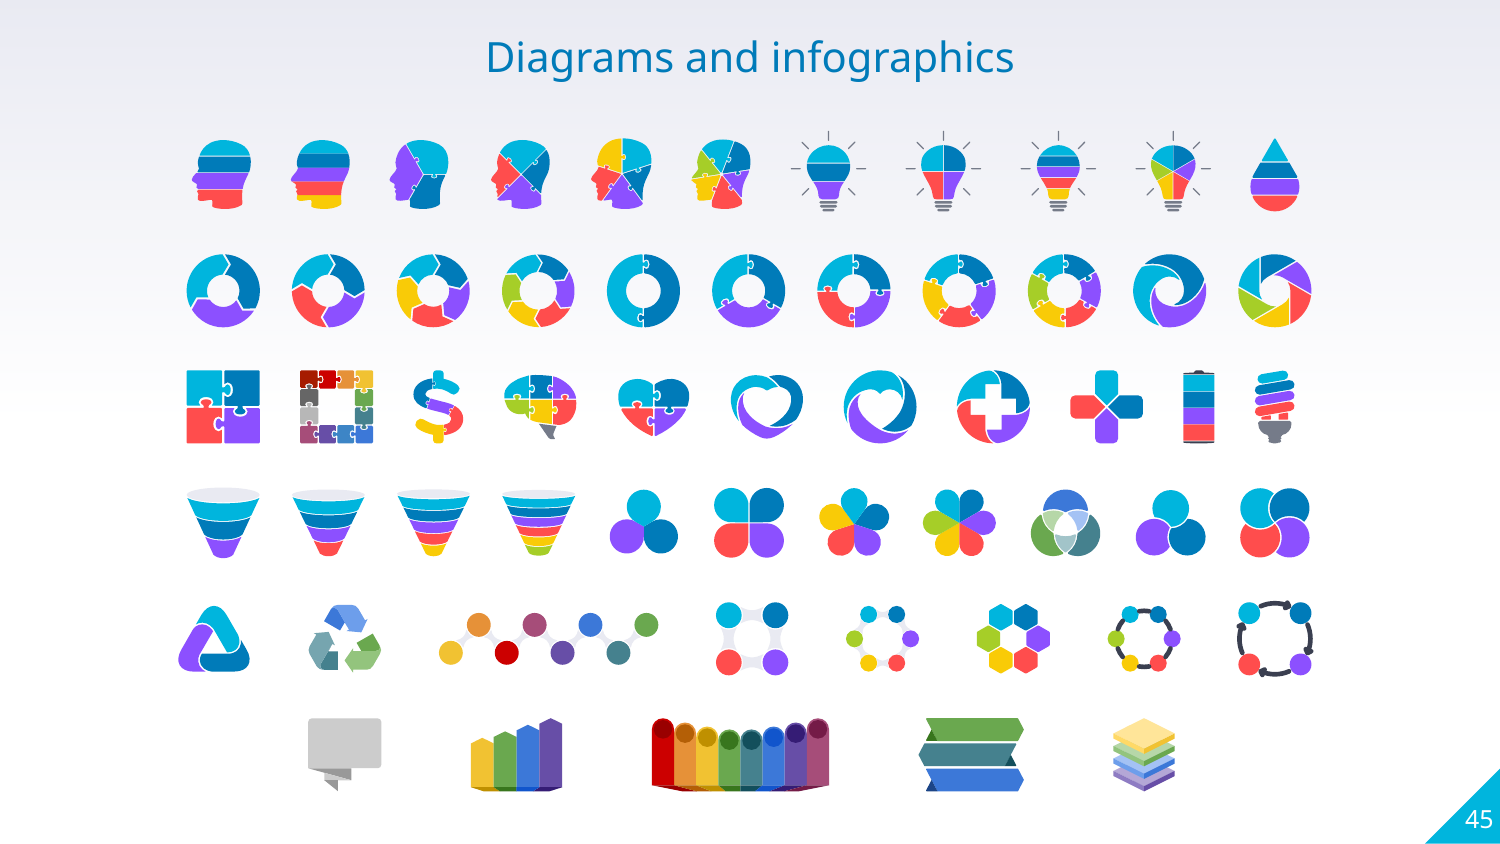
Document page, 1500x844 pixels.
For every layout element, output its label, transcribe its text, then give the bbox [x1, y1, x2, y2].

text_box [1027, 254, 1102, 328]
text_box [1183, 370, 1215, 444]
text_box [501, 489, 576, 556]
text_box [817, 487, 891, 558]
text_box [712, 485, 786, 560]
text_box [690, 137, 752, 212]
title Diagrams and infographics [140, 40, 1360, 106]
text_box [590, 137, 653, 212]
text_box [606, 489, 681, 557]
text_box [976, 603, 1051, 674]
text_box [307, 718, 382, 792]
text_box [1070, 370, 1144, 444]
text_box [186, 254, 261, 328]
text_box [817, 253, 891, 328]
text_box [1254, 369, 1296, 444]
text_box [1238, 601, 1312, 676]
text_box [790, 130, 867, 212]
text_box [177, 605, 251, 672]
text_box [1107, 605, 1181, 672]
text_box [1238, 253, 1312, 328]
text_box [922, 254, 996, 328]
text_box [651, 717, 830, 792]
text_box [413, 370, 464, 444]
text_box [503, 374, 577, 440]
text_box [291, 489, 366, 557]
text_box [843, 370, 917, 444]
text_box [438, 612, 659, 665]
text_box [905, 130, 982, 212]
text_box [290, 137, 351, 212]
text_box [1113, 717, 1175, 792]
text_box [396, 254, 470, 328]
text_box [1238, 487, 1312, 558]
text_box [956, 370, 1031, 444]
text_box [616, 377, 691, 437]
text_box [1027, 489, 1102, 557]
slide_number 45 [1418, 760, 1494, 838]
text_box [389, 137, 452, 212]
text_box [711, 253, 786, 328]
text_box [186, 487, 260, 559]
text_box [186, 370, 260, 444]
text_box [606, 254, 681, 328]
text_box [1132, 254, 1207, 328]
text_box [470, 717, 563, 792]
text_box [1250, 137, 1300, 212]
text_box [1020, 130, 1097, 212]
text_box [715, 601, 789, 676]
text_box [191, 137, 252, 212]
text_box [1135, 130, 1212, 212]
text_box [918, 717, 1025, 792]
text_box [1132, 489, 1207, 556]
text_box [396, 489, 471, 557]
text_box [845, 605, 920, 672]
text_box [501, 253, 576, 328]
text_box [730, 374, 804, 439]
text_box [308, 604, 382, 673]
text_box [291, 254, 365, 328]
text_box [490, 137, 552, 212]
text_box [299, 370, 374, 444]
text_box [922, 487, 997, 559]
